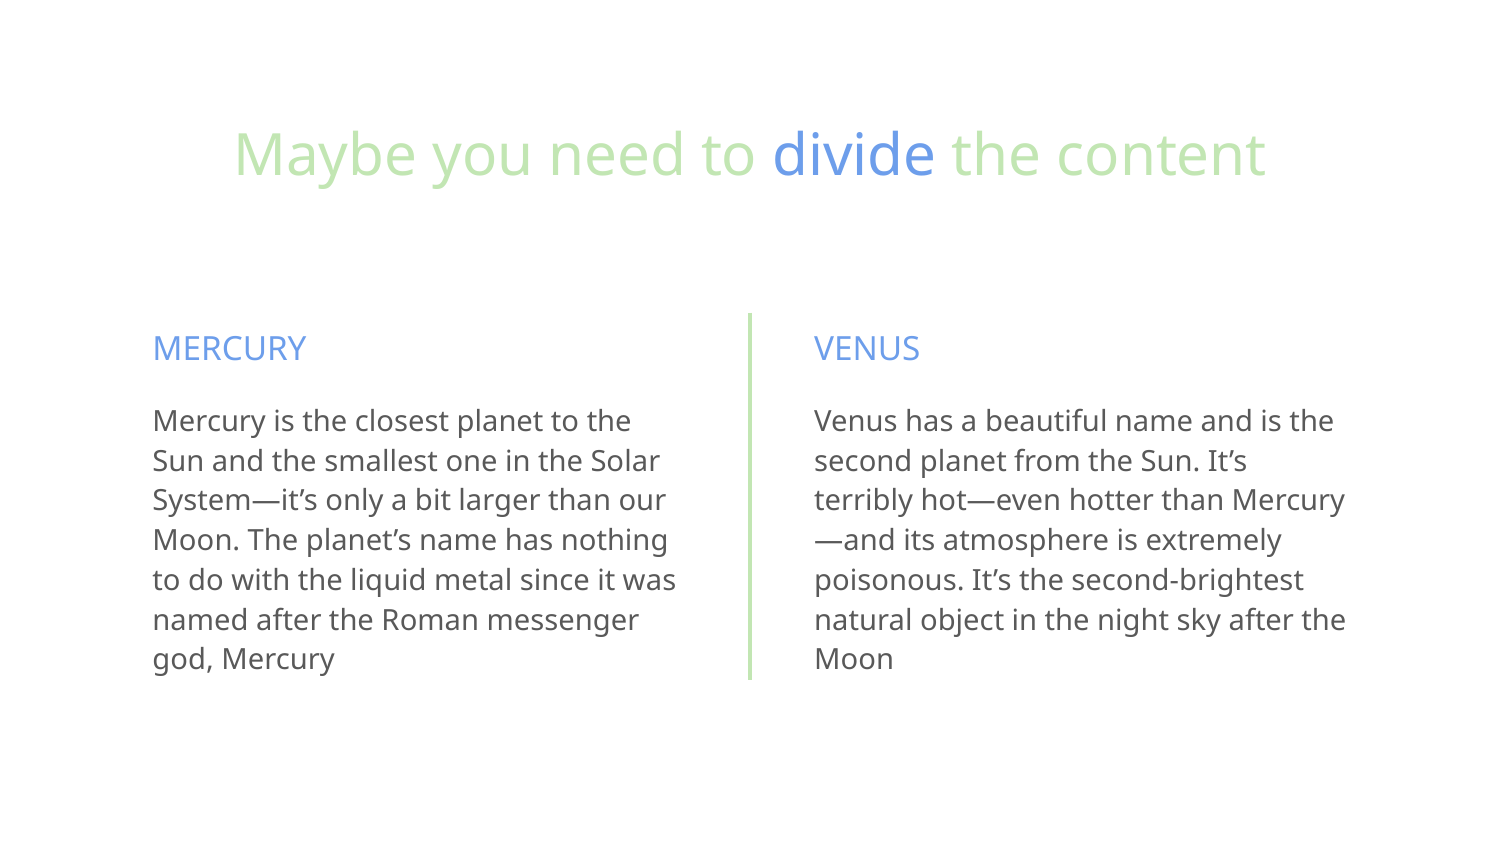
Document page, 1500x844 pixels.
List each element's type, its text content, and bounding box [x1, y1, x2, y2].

title MERCURY [137, 247, 701, 382]
subtitle Mercury is the closest planet to the Sun and the smallest one in the Solar System—it’s only a bit larger than our Moon. The planet’s name has nothing to do with the liquid metal since it was named after the Roman messenger god, Mercury [137, 382, 701, 765]
subtitle Venus has a beautiful name and is the second planet from the Sun. It’s terribly hot—even hotter than Mercury—and its atmosphere is extremely poisonous. It’s the second-brightest natural object in the night sky after the Moon [799, 382, 1363, 765]
title VENUS [799, 247, 1363, 382]
title Maybe you need to divide the content [51, 102, 1449, 197]
